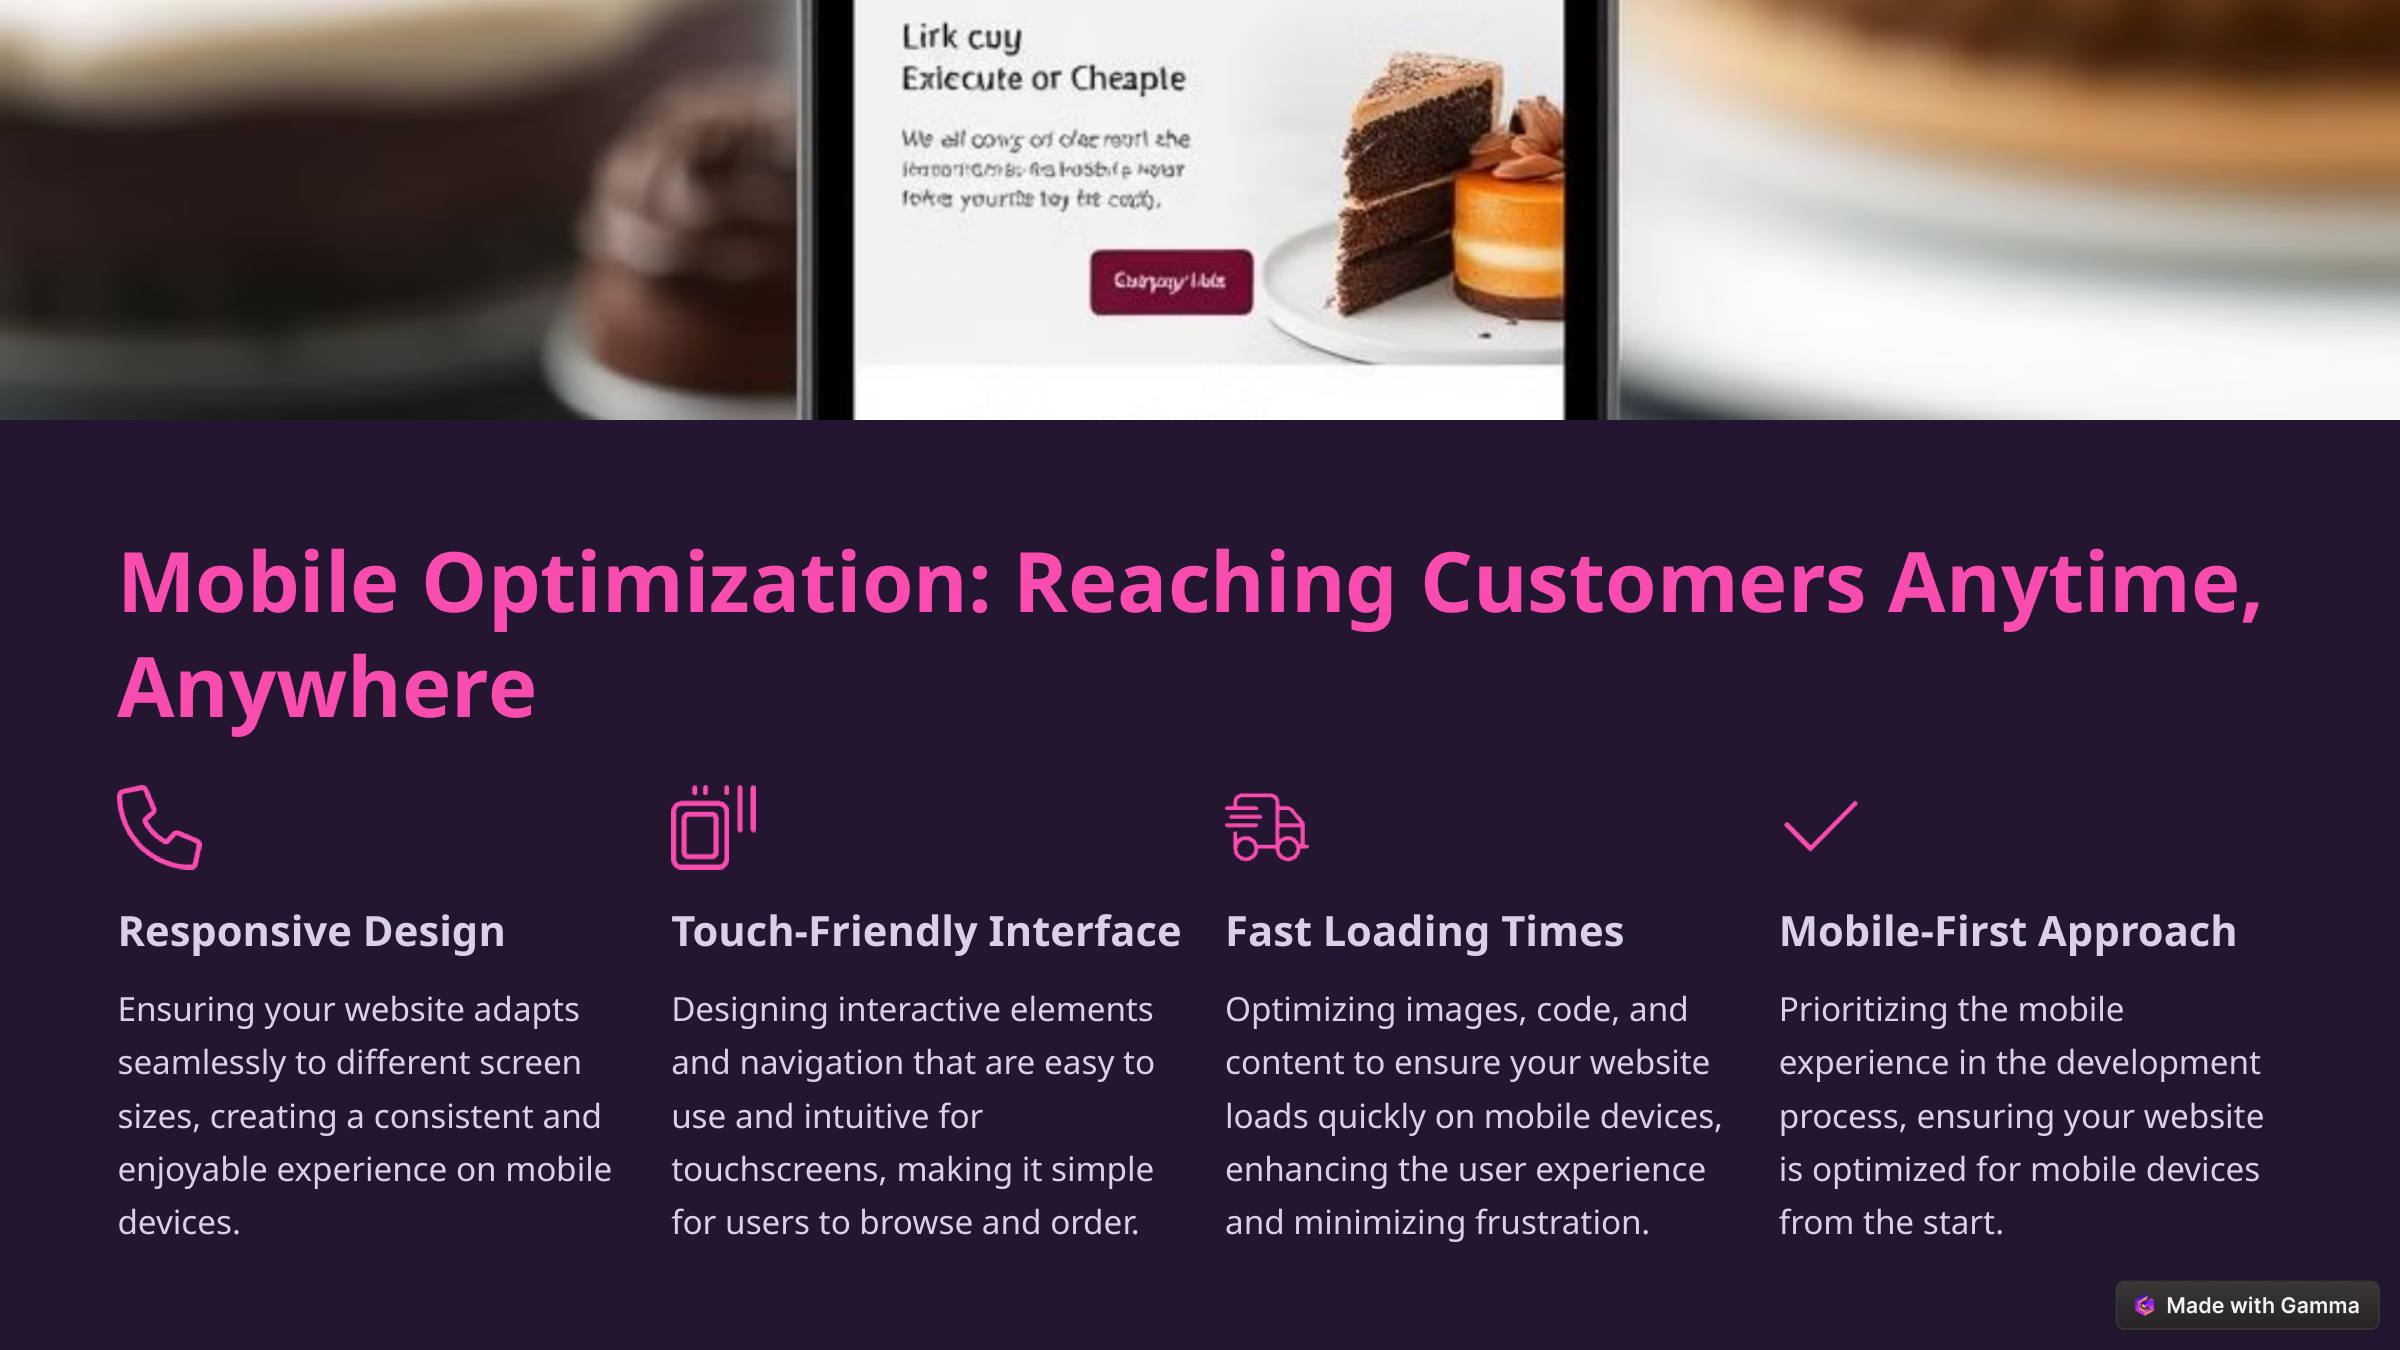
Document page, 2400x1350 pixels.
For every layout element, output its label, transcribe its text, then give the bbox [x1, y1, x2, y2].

text_box Ensuring your website adapts seamlessly to different screen sizes, creating a consistent and enjoyable experience on mobile devices. [117, 975, 621, 1244]
text_box Designing interactive elements and navigation that are easy to use and intuitive for touchscreens, making it simple for users to browse and order. [671, 975, 1175, 1244]
text_box Touch-Friendly Interface [671, 902, 1175, 956]
text_box Mobile Optimization: Reaching Customers Anytime, Anywhere [117, 525, 2283, 736]
picture [1225, 785, 1309, 870]
text_box Optimizing images, code, and content to ensure your website loads quickly on mobile devices, enhancing the user experience and minimizing frustration. [1225, 975, 1729, 1244]
text_box Fast Loading Times [1225, 902, 1645, 956]
picture [0, 0, 2400, 420]
picture [117, 785, 202, 870]
picture [671, 785, 756, 870]
picture [1778, 785, 1863, 870]
text_box Mobile-First Approach [1778, 902, 2219, 956]
text_box Responsive Design [117, 902, 537, 956]
text_box Prioritizing the mobile experience in the development process, ensuring your website is optimized for mobile devices from the start. [1779, 975, 2283, 1244]
picture [2106, 1271, 2389, 1339]
